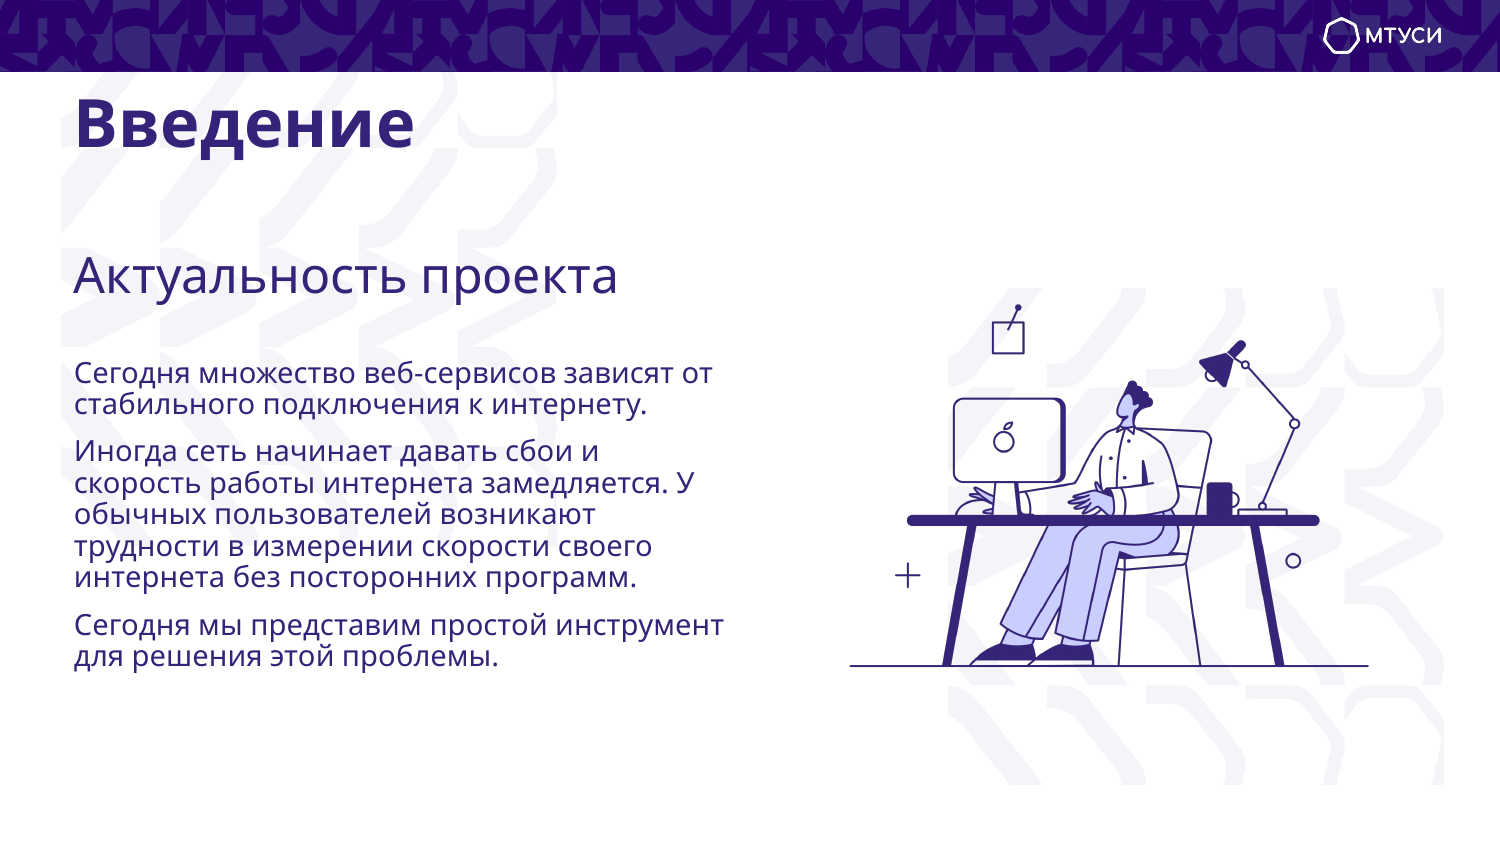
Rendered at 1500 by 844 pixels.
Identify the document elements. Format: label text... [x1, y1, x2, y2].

picture [0, 0, 1500, 834]
list Сегодня множество веб-сервисов зависят от стабильного подключения к интернету. Иногда сеть начинает давать сбои и скорость работы интернета замедляется. У обычных пользователей возникают трудности в измерении скорости своего интернета без посторонних программ. Сегодня мы представим простой инструмент для решения этой проблемы. [58, 350, 750, 685]
list Актуальность проекта [58, 243, 750, 349]
title Введение [58, 73, 1441, 179]
